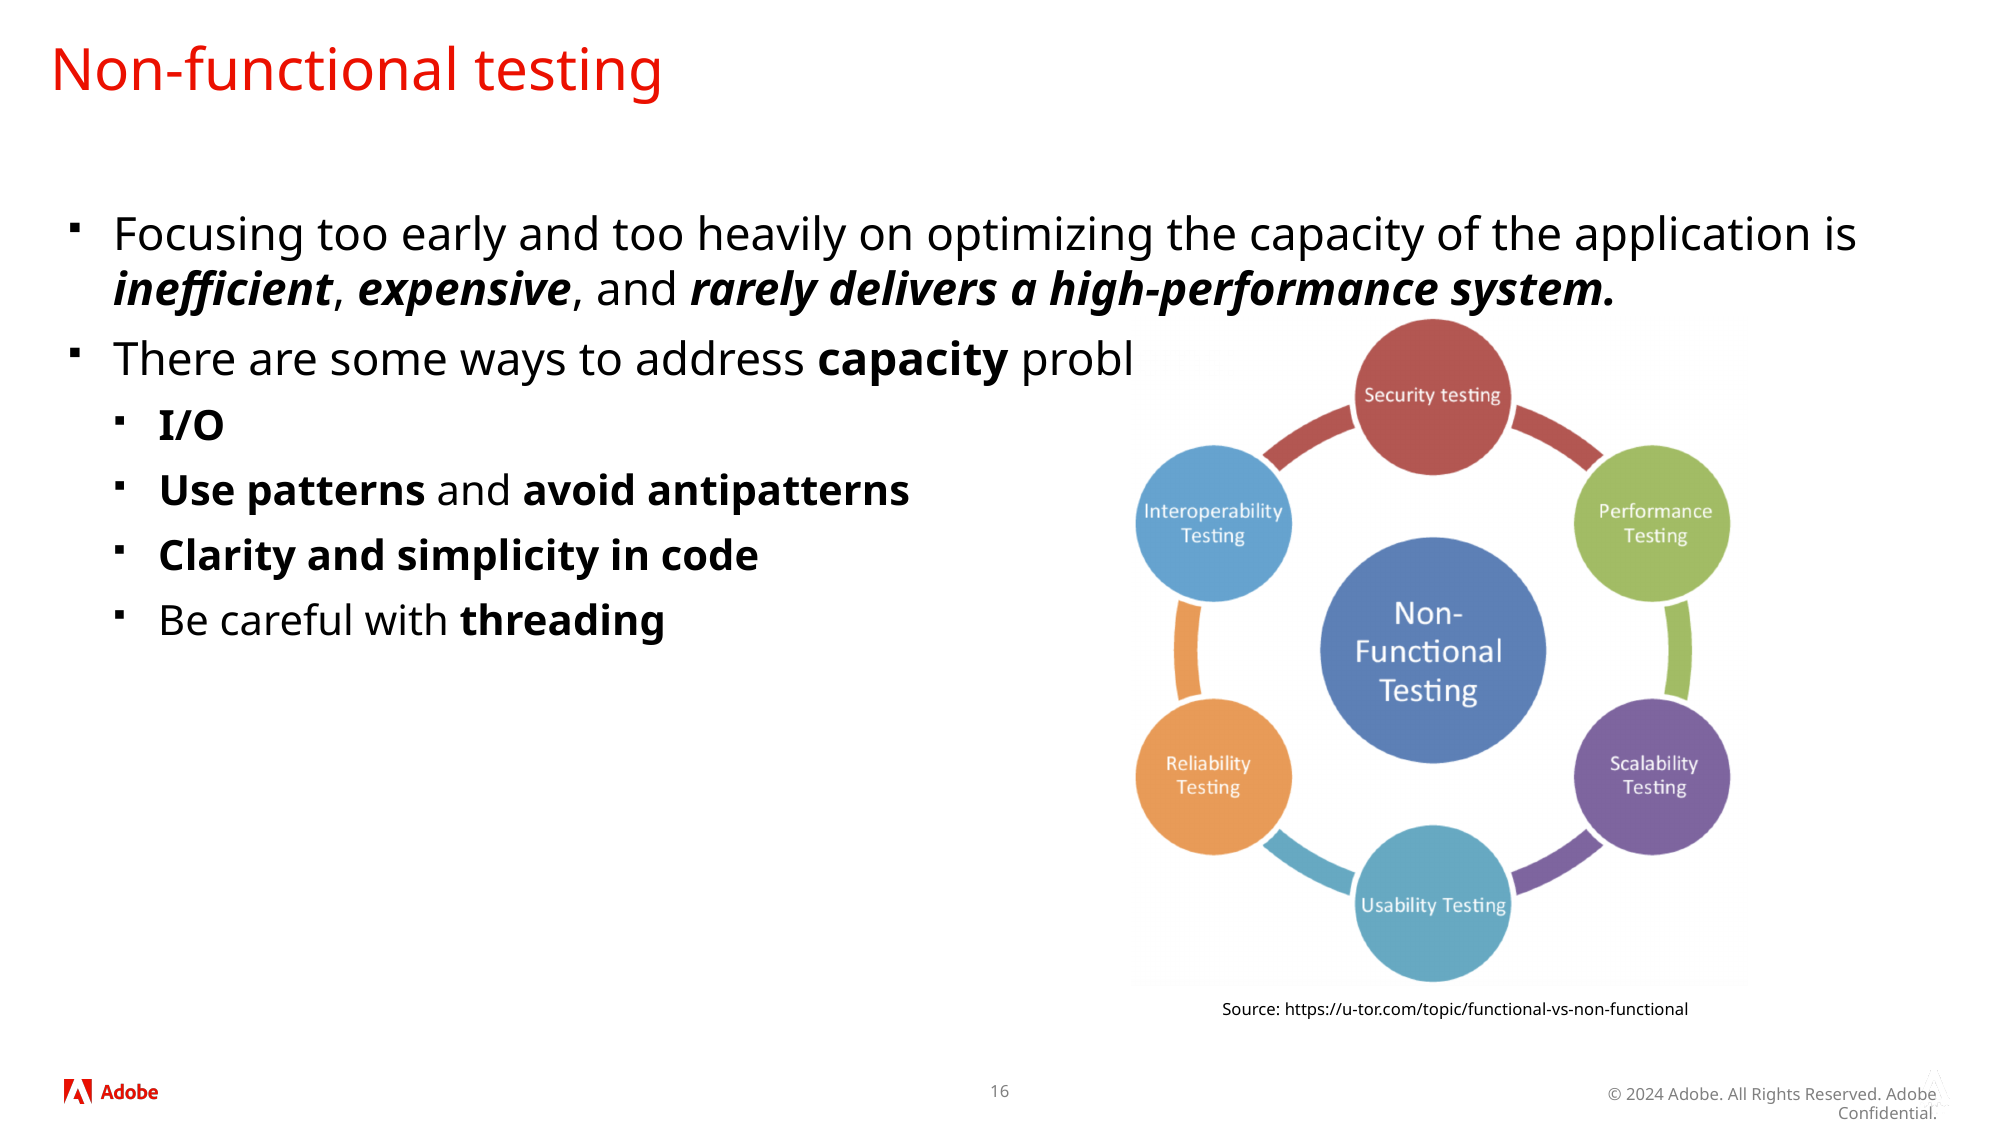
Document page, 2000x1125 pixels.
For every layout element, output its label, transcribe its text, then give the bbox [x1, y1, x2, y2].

text_box Source: https://u-tor.com/topic/functional-vs-non-functional [1207, 1003, 1705, 1026]
picture [1131, 315, 1749, 986]
picture [1918, 1070, 1950, 1114]
picture [64, 1079, 158, 1104]
slide_number 16 [953, 1078, 1047, 1106]
title Non-functional testing [42, 33, 1942, 101]
list Focusing too early and too heavily on optimizing the capacity of the application is inefficient, expensive, and rarely delivers a high-performance system. There are some ways to address capacity problems: I/O Use patterns and avoid antipatterns Clarity and simplicity in code Be careful with threading [49, 195, 1950, 1021]
